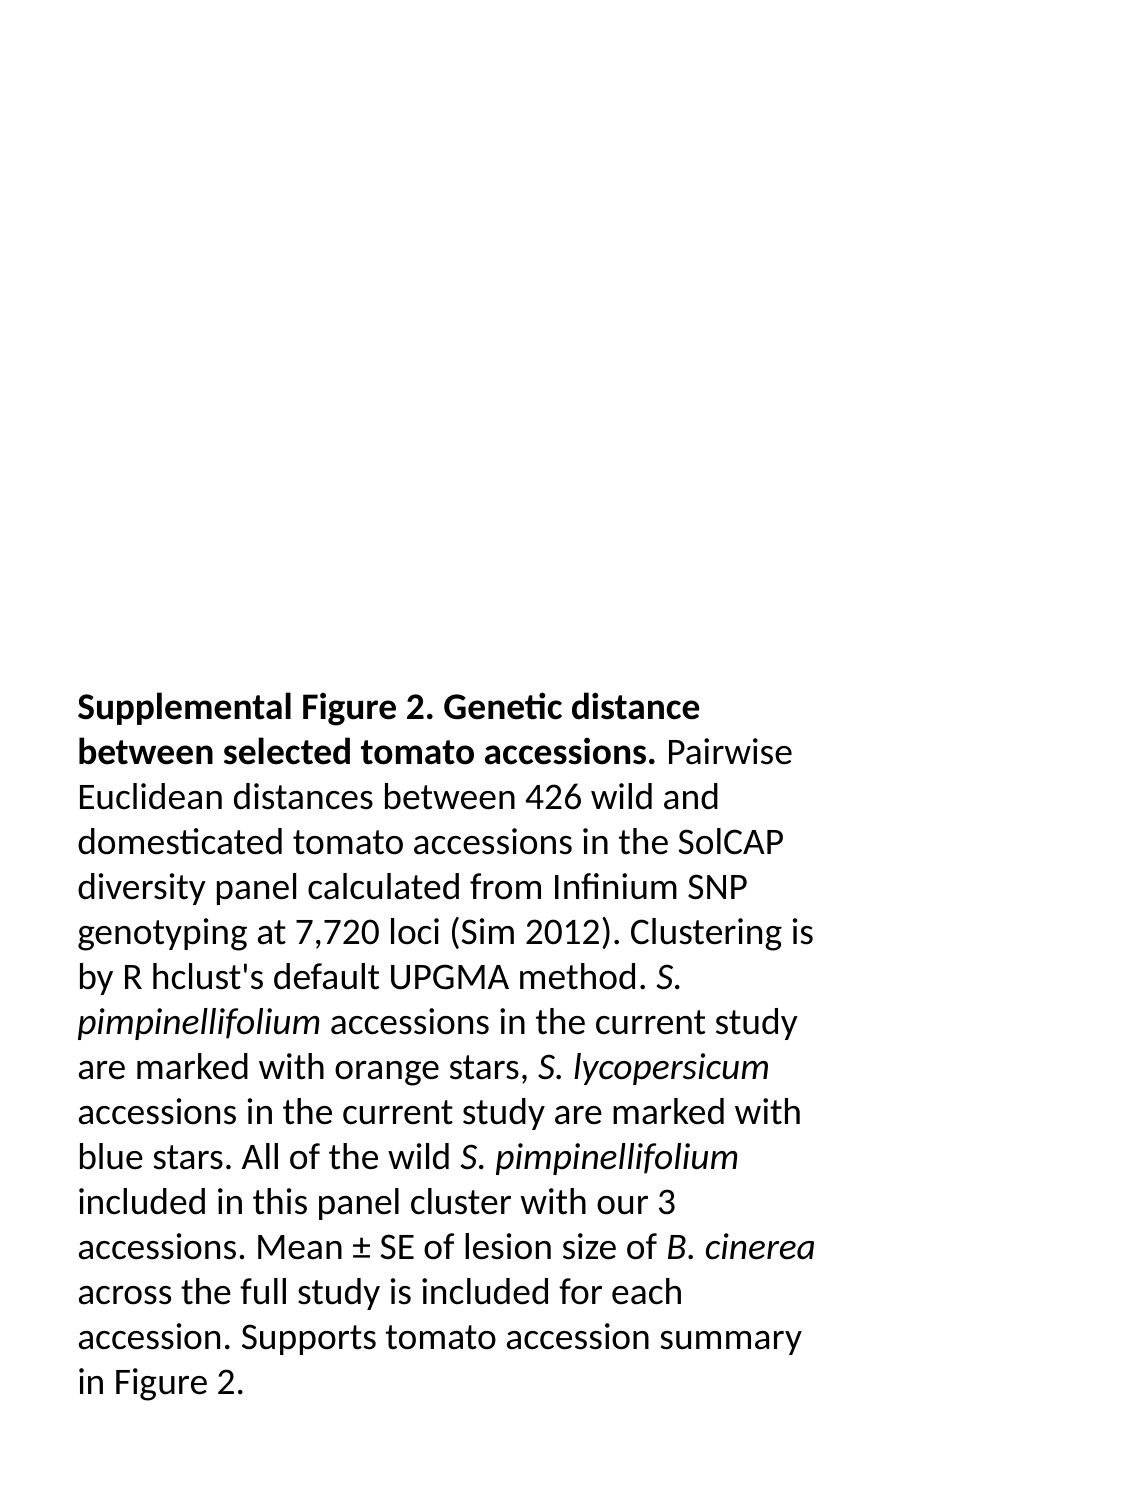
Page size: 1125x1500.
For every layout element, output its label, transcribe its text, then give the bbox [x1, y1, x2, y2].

text_box Supplemental Figure 2. Genetic distance between selected tomato accessions. Pairwise Euclidean distances between 426 wild and domesticated tomato accessions in the SolCAP diversity panel calculated from Infinium SNP genotyping at 7,720 loci (Sim 2012). Clustering is by R hclust's default UPGMA method. S. pimpinellifolium accessions in the current study are marked with orange stars, S. lycopersicum accessions in the current study are marked with blue stars. All of the wild S. pimpinellifolium included in this panel cluster with our 3 accessions. Mean ± SE of lesion size of B. cinerea across the full study is included for each accession. Supports tomato accession summary in Figure 2. [62, 674, 844, 1410]
